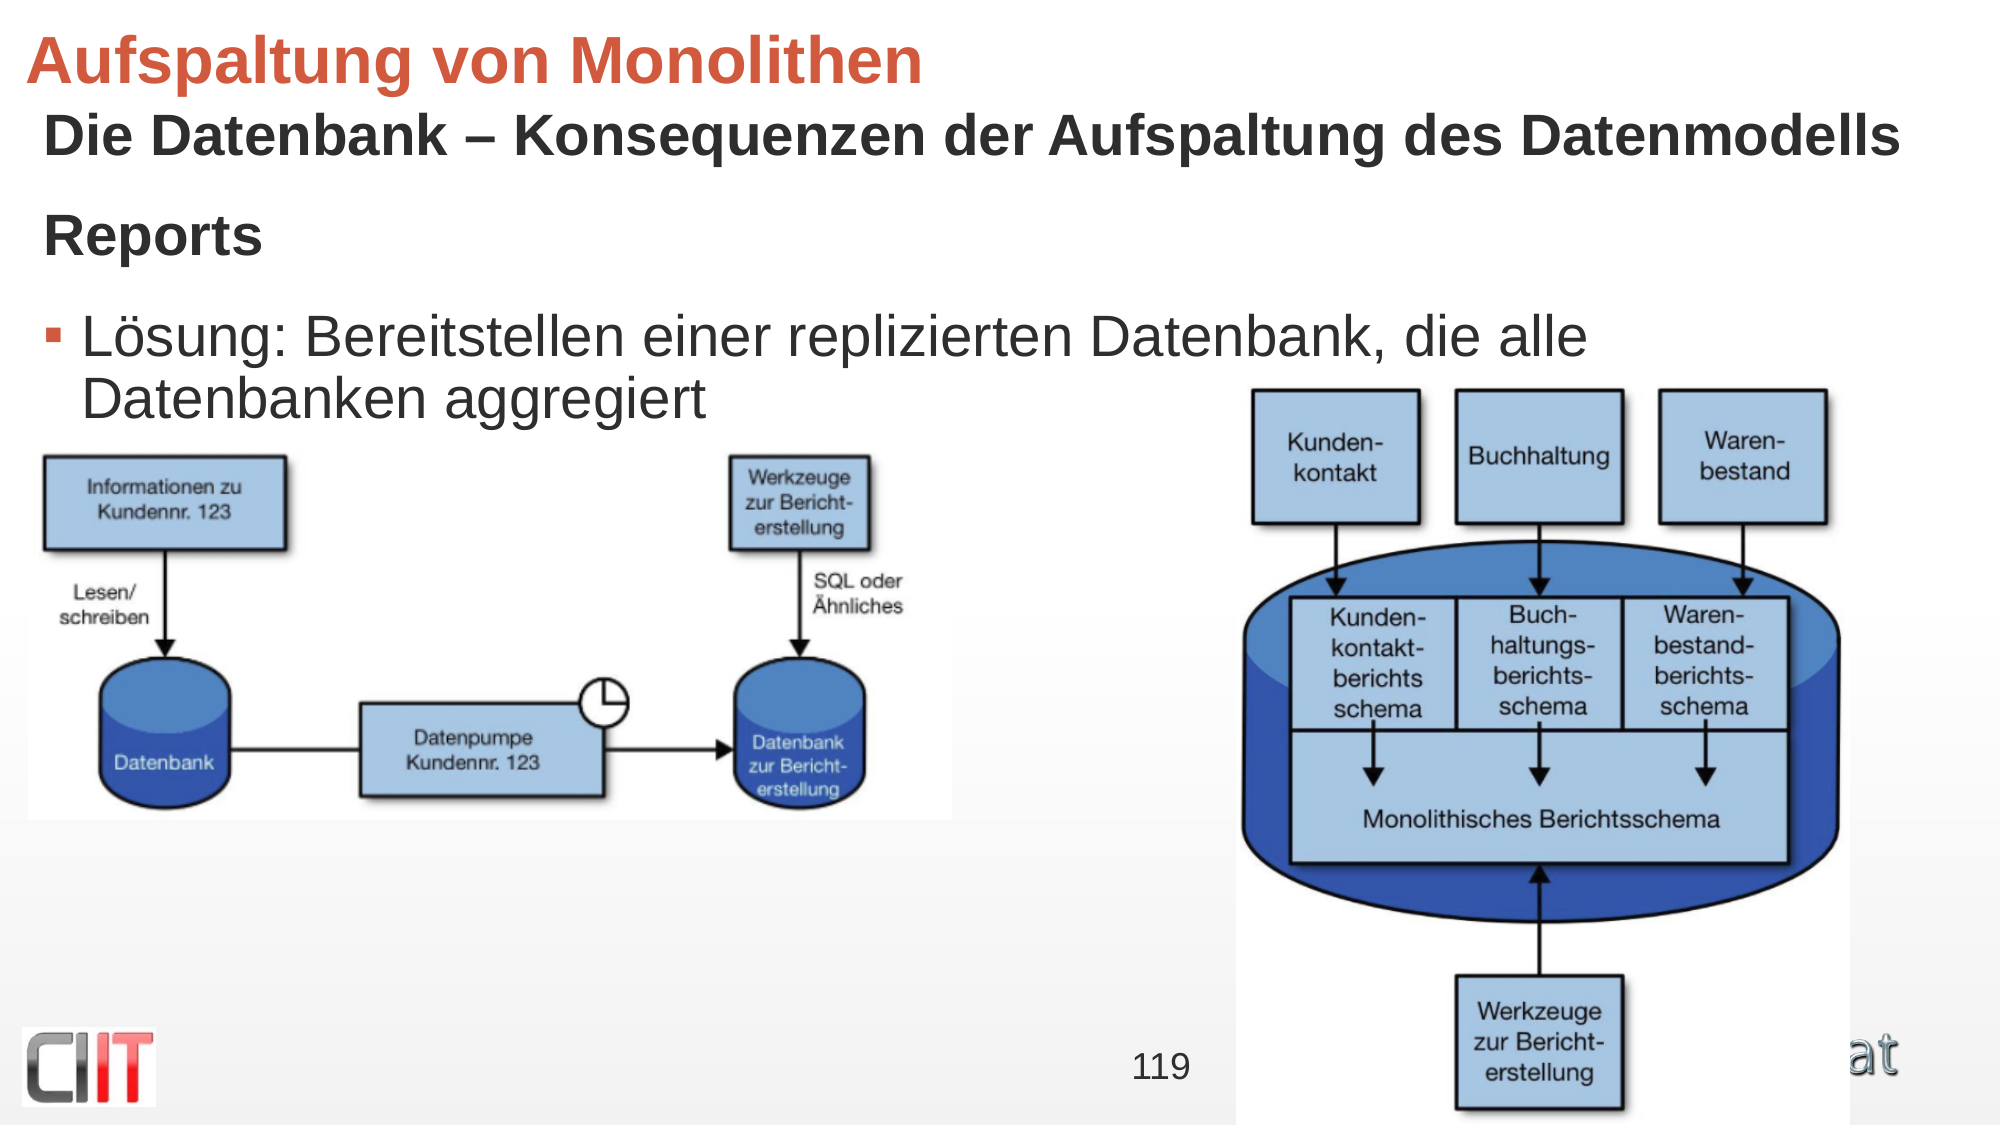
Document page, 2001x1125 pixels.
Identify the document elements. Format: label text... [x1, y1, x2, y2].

slide_number 119 [1116, 1034, 1236, 1071]
picture [22, 1027, 156, 1107]
picture [1236, 377, 1900, 1125]
list Die Datenbank – Konsequenzen der Aufspaltung des Datenmodells Reports Lösung: Bereitstellen einer replizierten Datenbank, die alle Datenbanken aggregiert [28, 97, 1926, 1011]
picture [28, 444, 952, 820]
title Aufspaltung von Monolithen [10, 7, 1586, 106]
